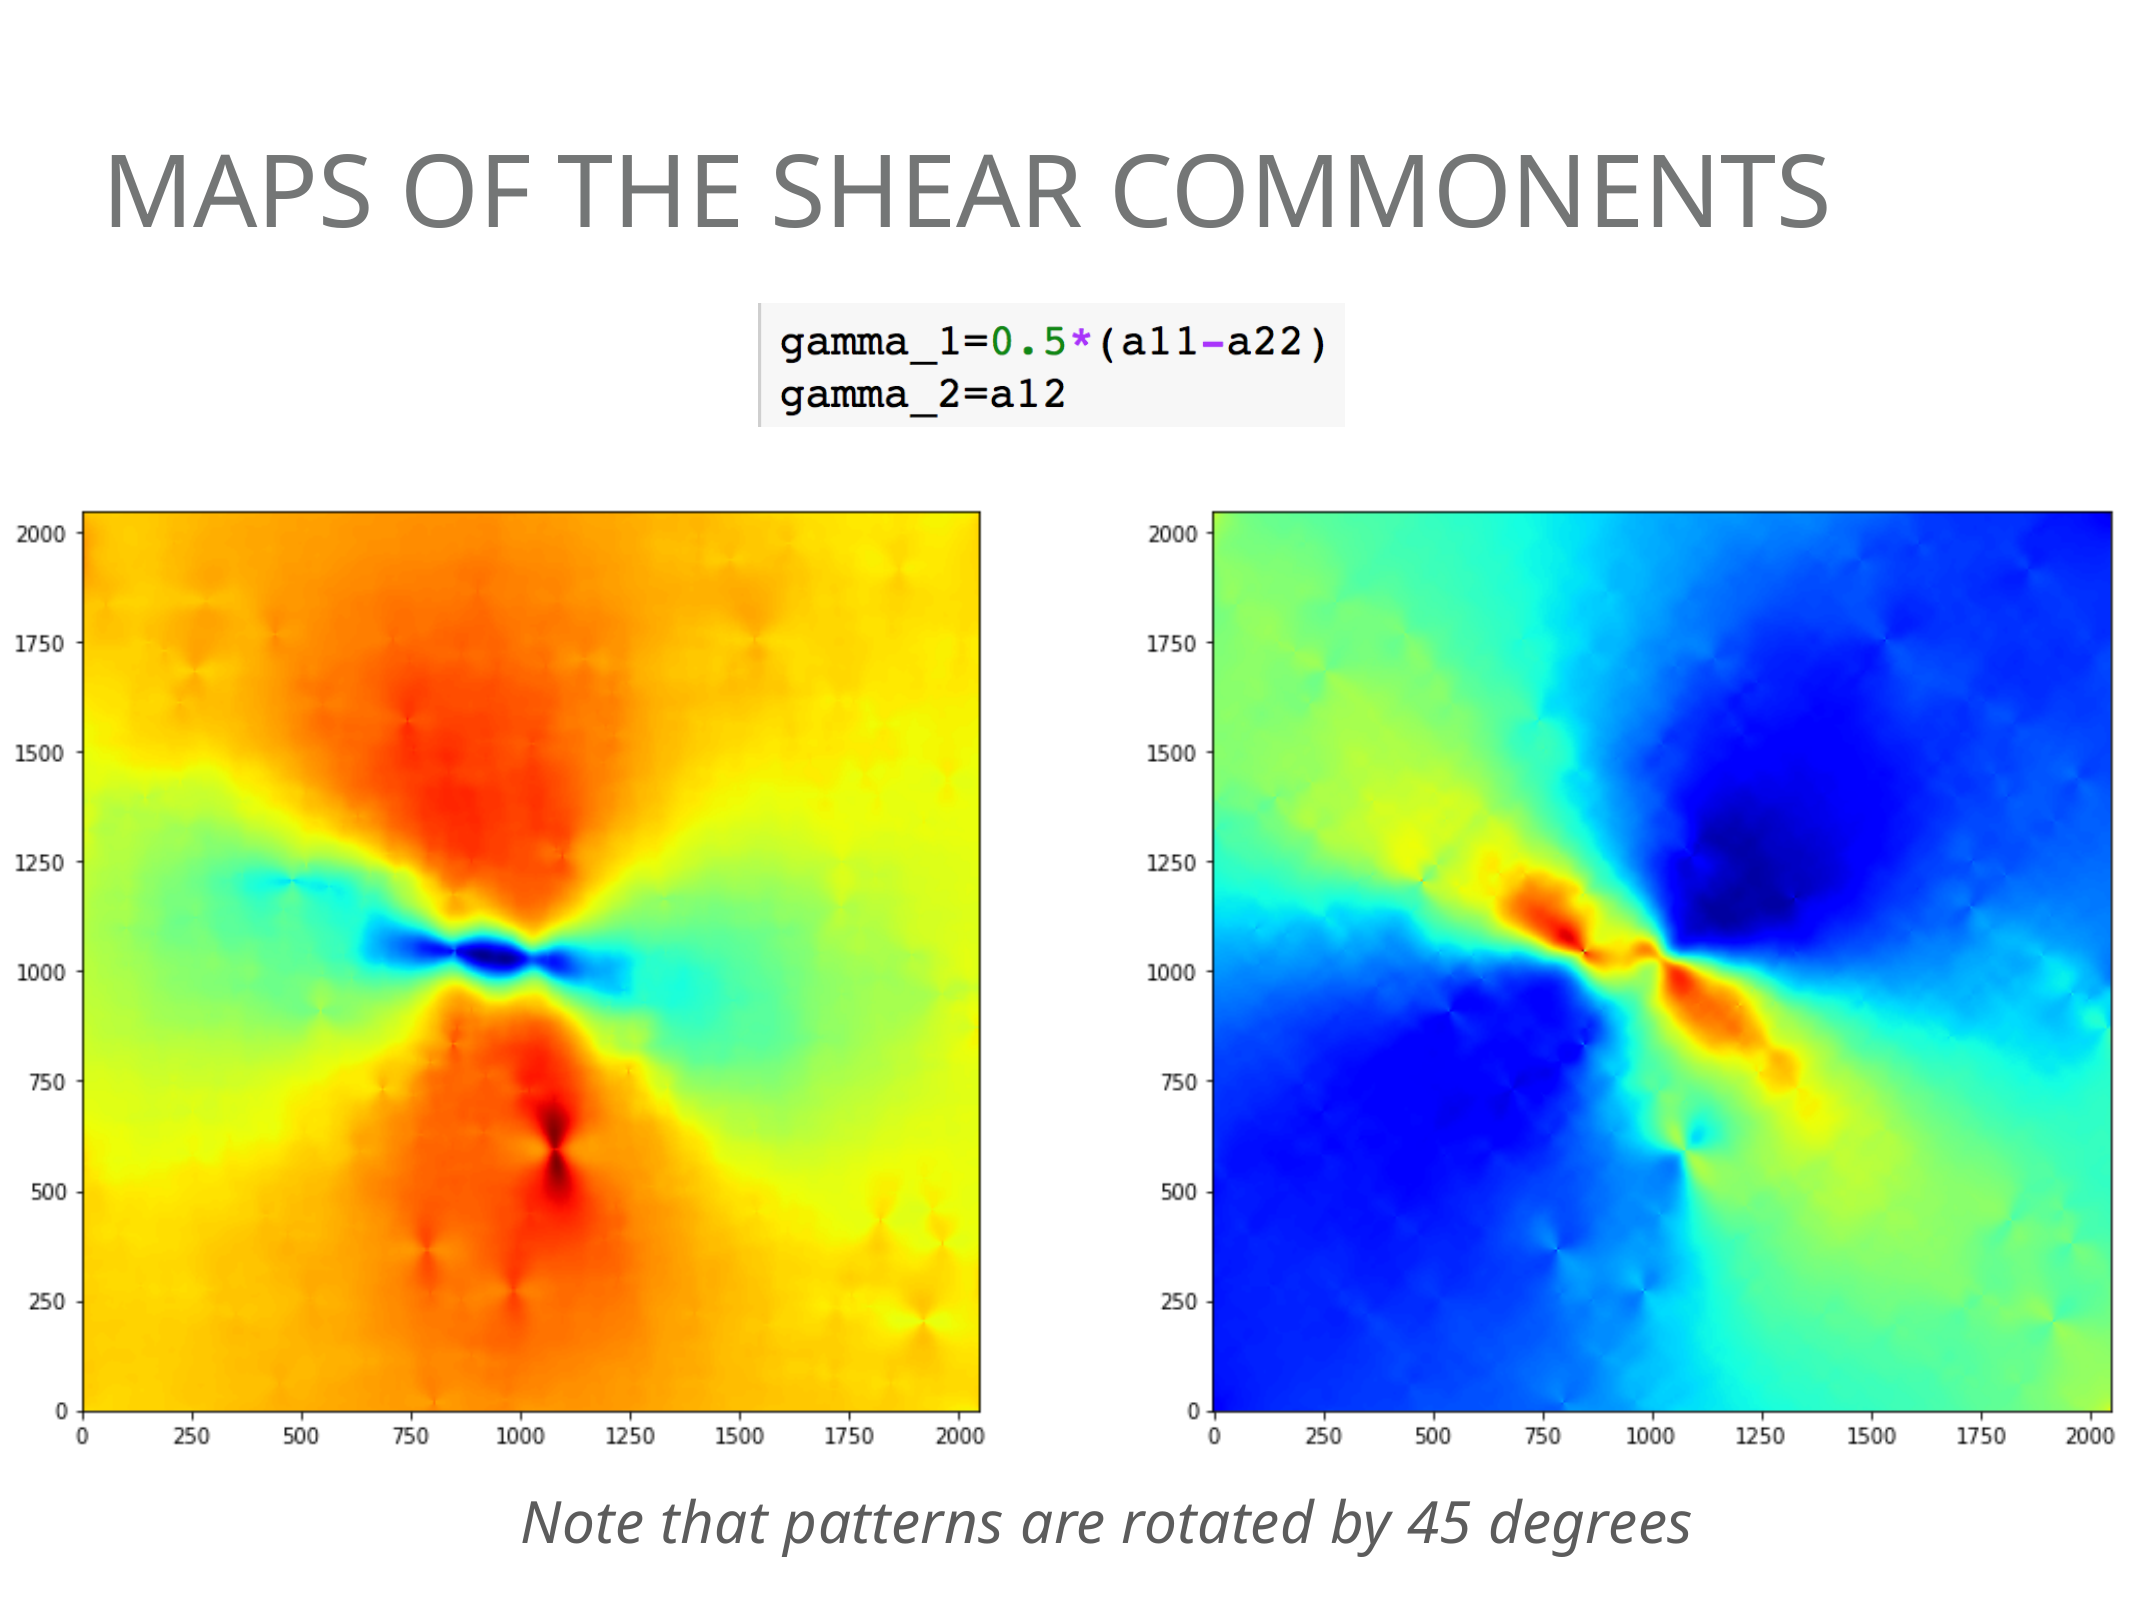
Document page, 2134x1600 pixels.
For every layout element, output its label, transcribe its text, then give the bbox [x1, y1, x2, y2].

text_box Note that patterns are rotated by 45 degrees [512, 1477, 1704, 1564]
title maps of the shear commonents [93, 118, 2041, 238]
picture [0, 491, 2134, 1461]
picture [758, 303, 1345, 427]
